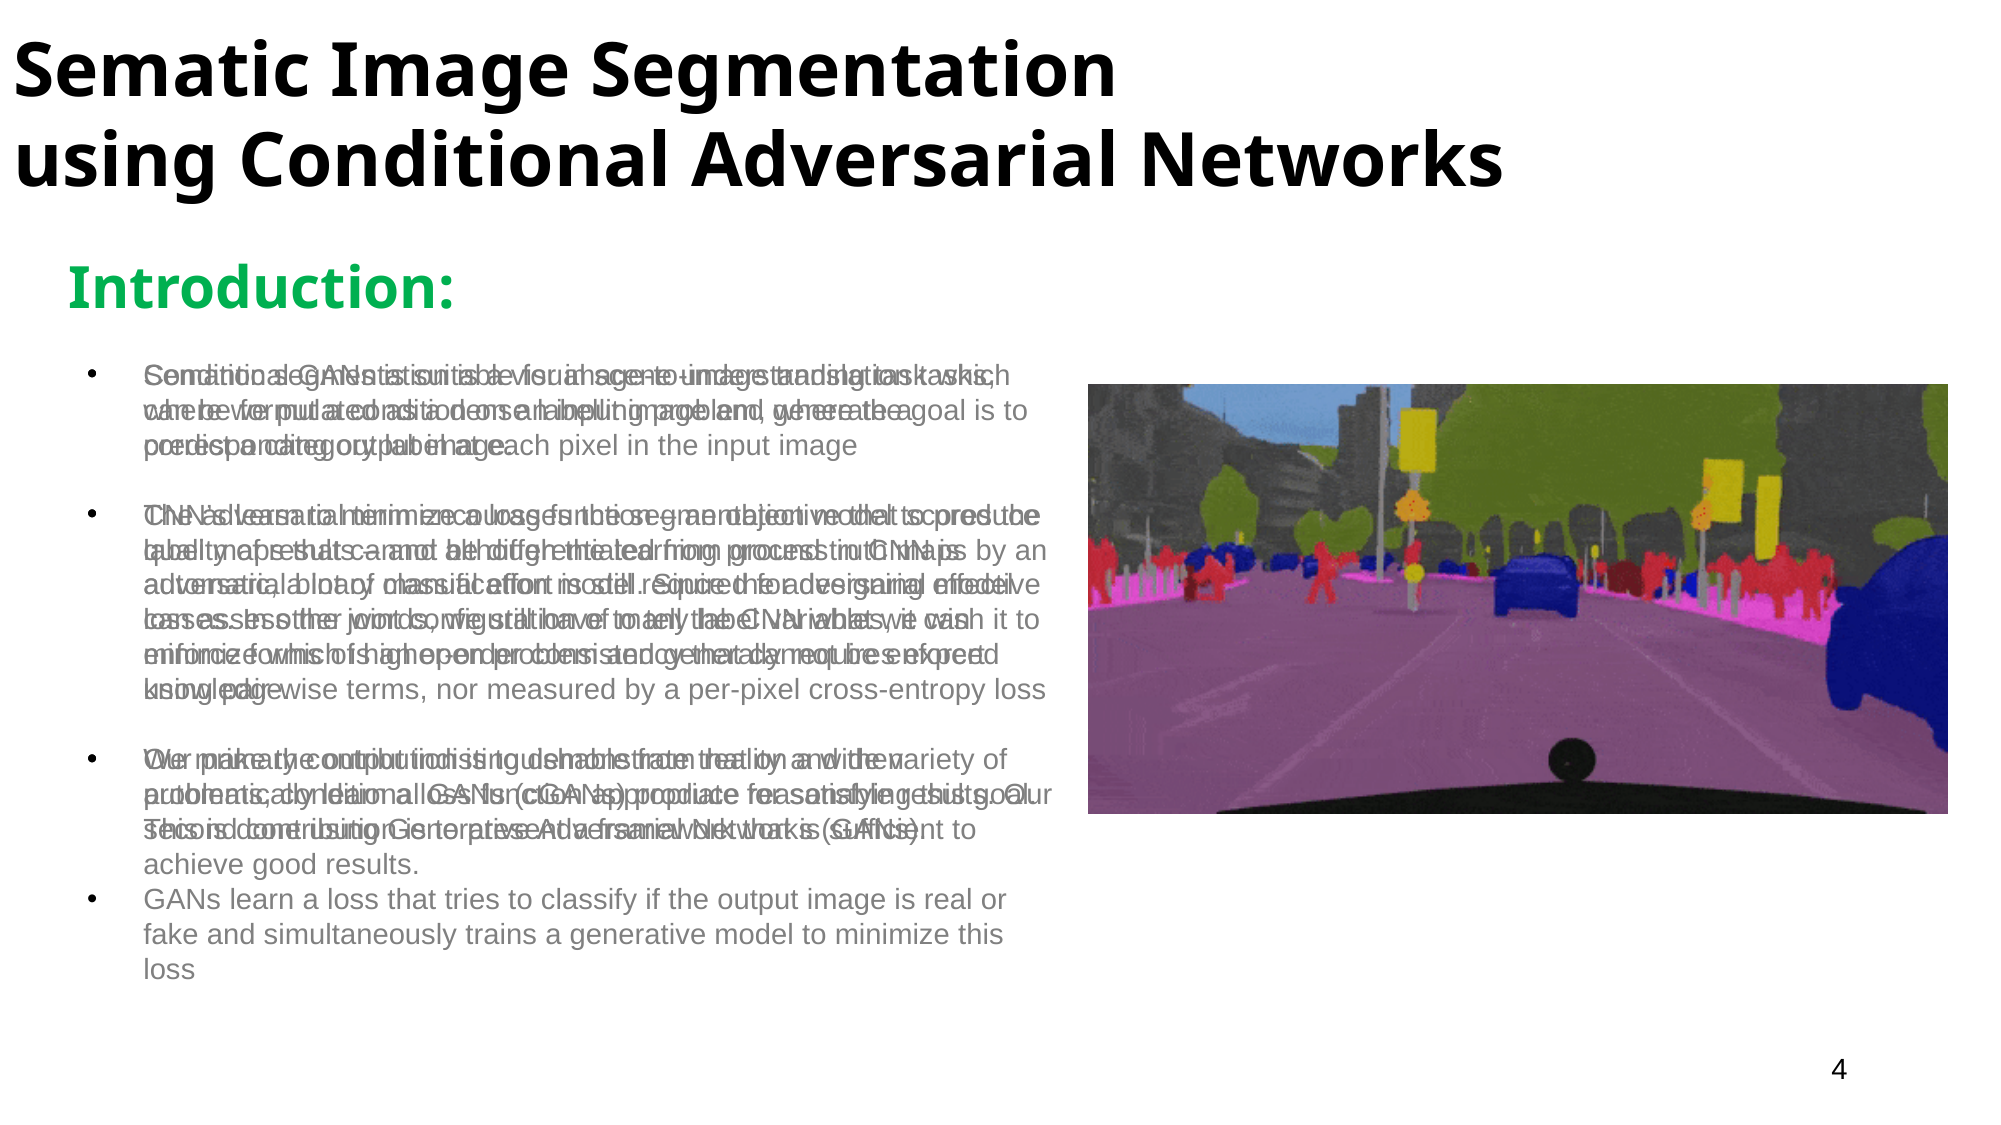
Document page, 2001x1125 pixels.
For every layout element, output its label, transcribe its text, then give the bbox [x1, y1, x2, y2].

text_box Conditional GANs is suitable for image-to-image translation tasks, where we put a condition on an input image and generate a corresponding output image. The adversarial term encourages the segmentation model to produce label maps that cannot be differentiated from ground truth maps by an adversarial binary classification model. Since the adversarial model can assess the joint configuration of many label variables, it can enforce forms of higher-order consistency that cannot be enforced using pair-wise terms, nor measured by a per-pixel cross-entropy loss Our primary contribution is to demonstrate that on a wide variety of problems, conditional GANs (cGANs) produce reasonable results. Our second contribution is to present a framework that is sufficient to achieve good results. [72, 348, 1081, 888]
text_box Semantic segmentation is a visual scene understanding task which can be formulated as a dense labelling problem, where the goal is to predict a category label at each pixel in the input image CNN’s learn to minimize a loss function – an objective that scores the quality of results – and although the learning process in CNN is automatic, a lot of manual effort is still required for designing effective losses. In other words, we still have to tell the CNN what we wish it to minimize which is an open problem and generally requires expert knowledge. We make the output indistinguishable from reality and then automatically learn a loss function appropriate for satisfying this goal. This is done using Generative Adversarial Networks (GANs). GANs learn a loss that tries to classify if the output image is real or fake and simultaneously trains a generative model to minimize this loss [72, 888, 1081, 993]
text_box 4 [1412, 1042, 1863, 1103]
text_box Sematic Image Segmentation using Conditional Adversarial Networks [0, 13, 1521, 209]
picture [1088, 384, 1948, 814]
text_box Introduction: [53, 231, 1519, 349]
